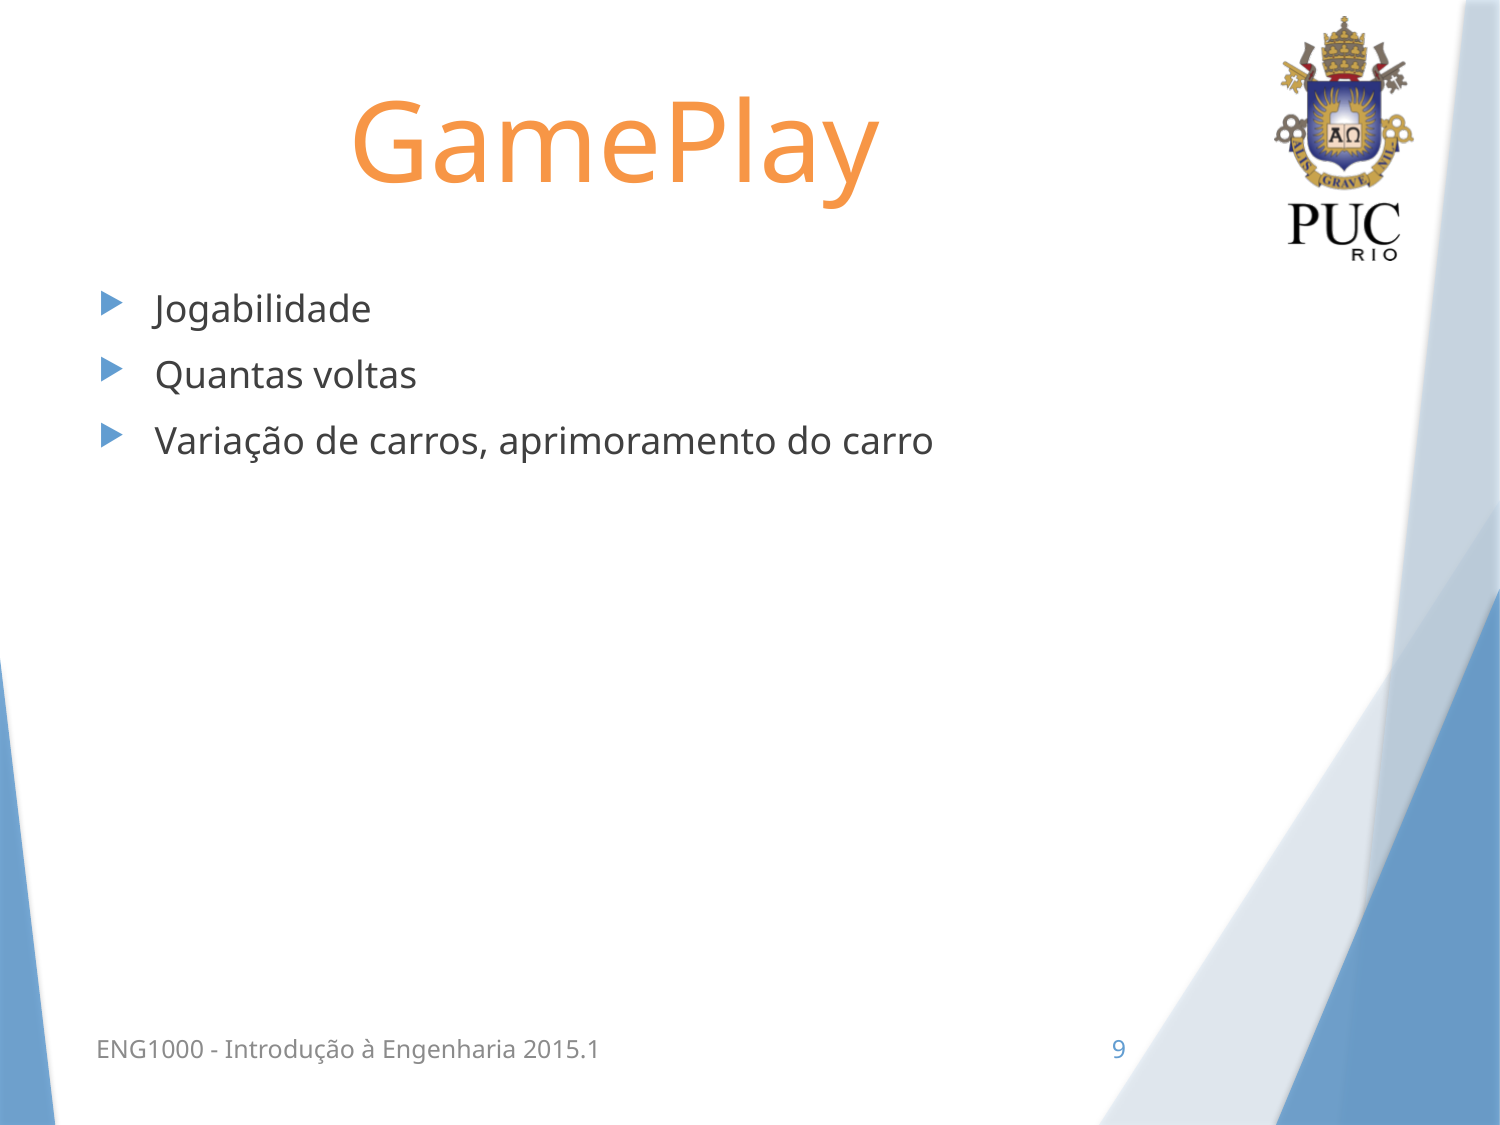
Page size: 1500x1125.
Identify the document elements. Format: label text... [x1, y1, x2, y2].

list Jogabilidade Quantas voltas Variação de carros, aprimoramento do carro [83, 277, 1141, 992]
title GamePlay [85, 62, 1144, 218]
footer ENG1000 - Introdução à Engenharia 2015.1 [81, 1021, 856, 1081]
picture [1274, 15, 1418, 262]
slide_number 9 [1056, 1021, 1141, 1081]
